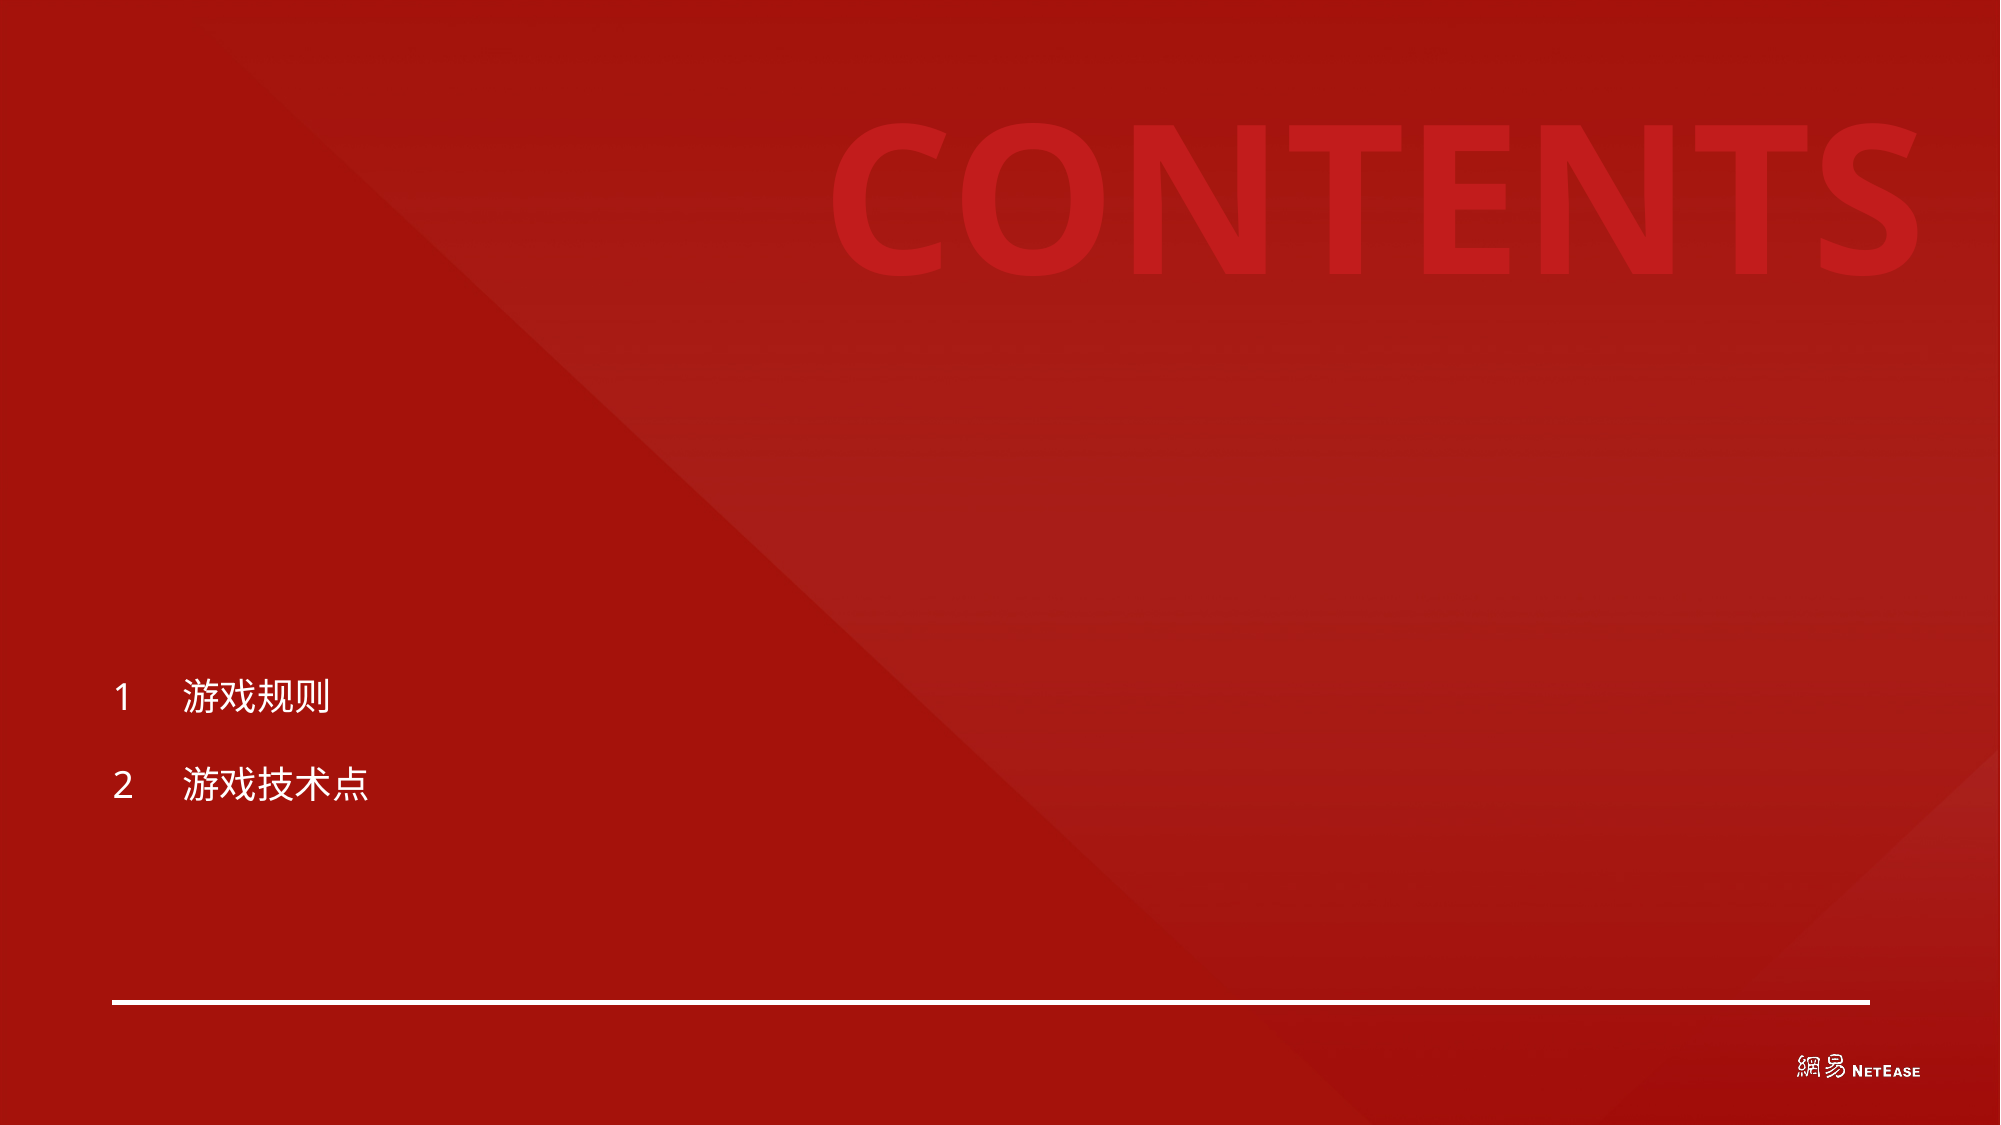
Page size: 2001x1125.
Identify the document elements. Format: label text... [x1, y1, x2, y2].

picture [0, 0, 2000, 1125]
text_box 1 游戏规则 [97, 666, 1399, 726]
text_box CONTENTS [747, 58, 2000, 324]
text_box 2 游戏技术点 [98, 753, 1327, 814]
